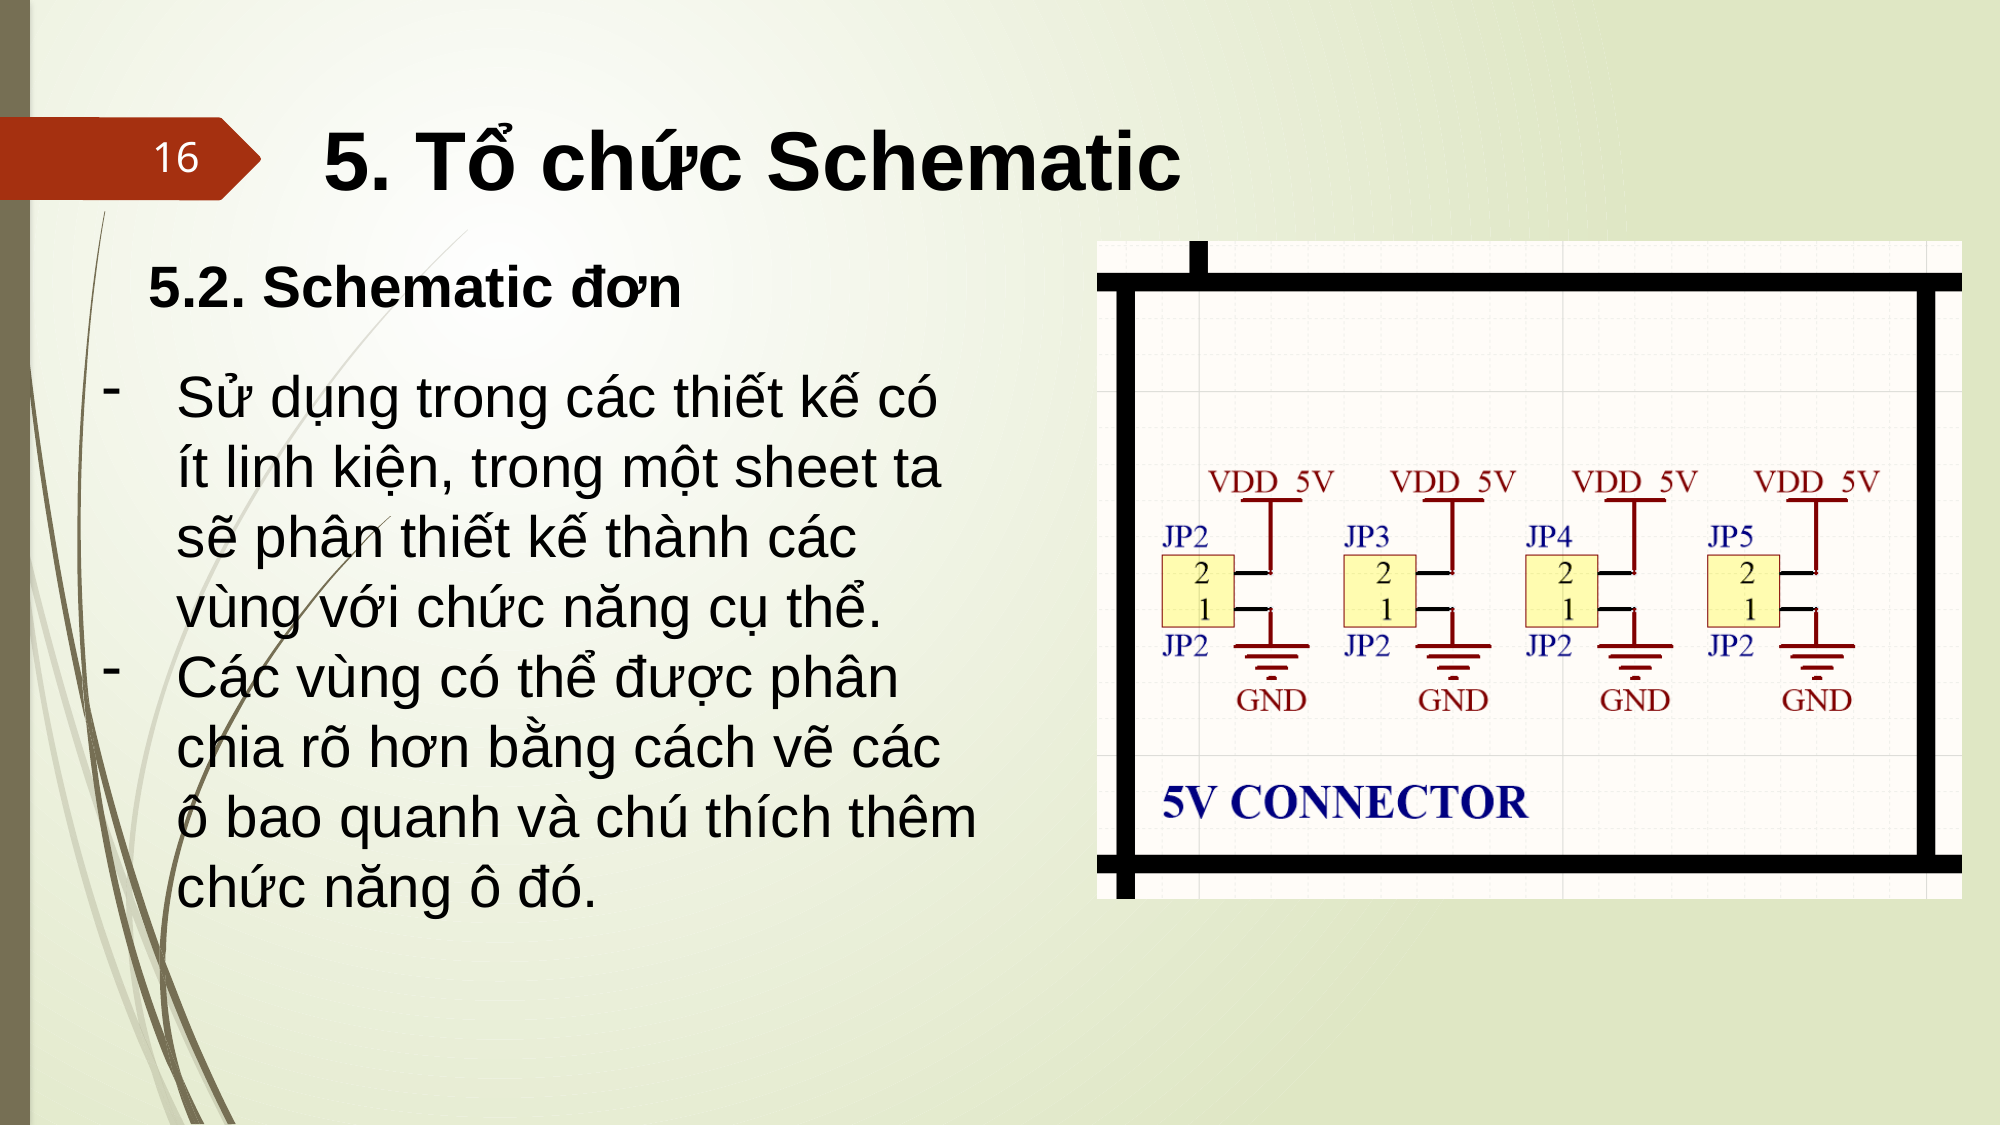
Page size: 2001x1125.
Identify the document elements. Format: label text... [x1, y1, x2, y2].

text_box 5.2. Schematic đơn [134, 241, 1096, 326]
text_box 5. Tổ chức Schematic [308, 99, 1655, 215]
text_box Sử dụng trong các thiết kế có ít linh kiện, trong một sheet ta sẽ phân thiết kế thành các vùng với chức năng cụ thể. Các vùng có thể được phân chia rõ hơn bằng cách vẽ các ô bao quanh và chú thích thêm chức năng ô đó. [87, 352, 1000, 927]
picture [1096, 241, 1963, 899]
slide_number 16 [87, 129, 216, 190]
